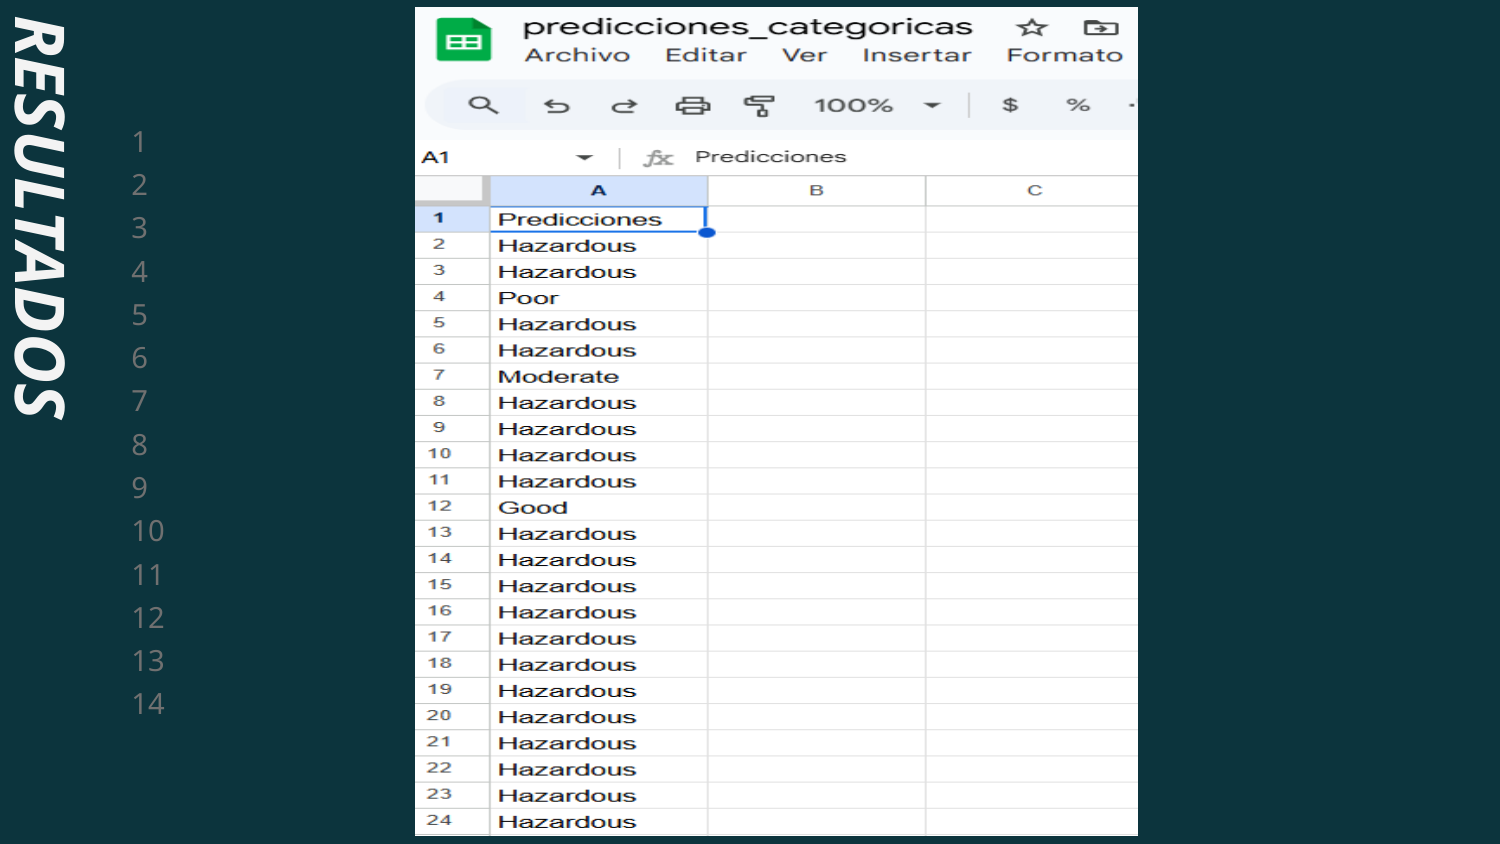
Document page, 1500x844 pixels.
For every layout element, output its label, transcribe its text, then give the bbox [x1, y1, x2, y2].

picture [415, 7, 1138, 837]
title RESULTADOS [0, 0, 85, 457]
